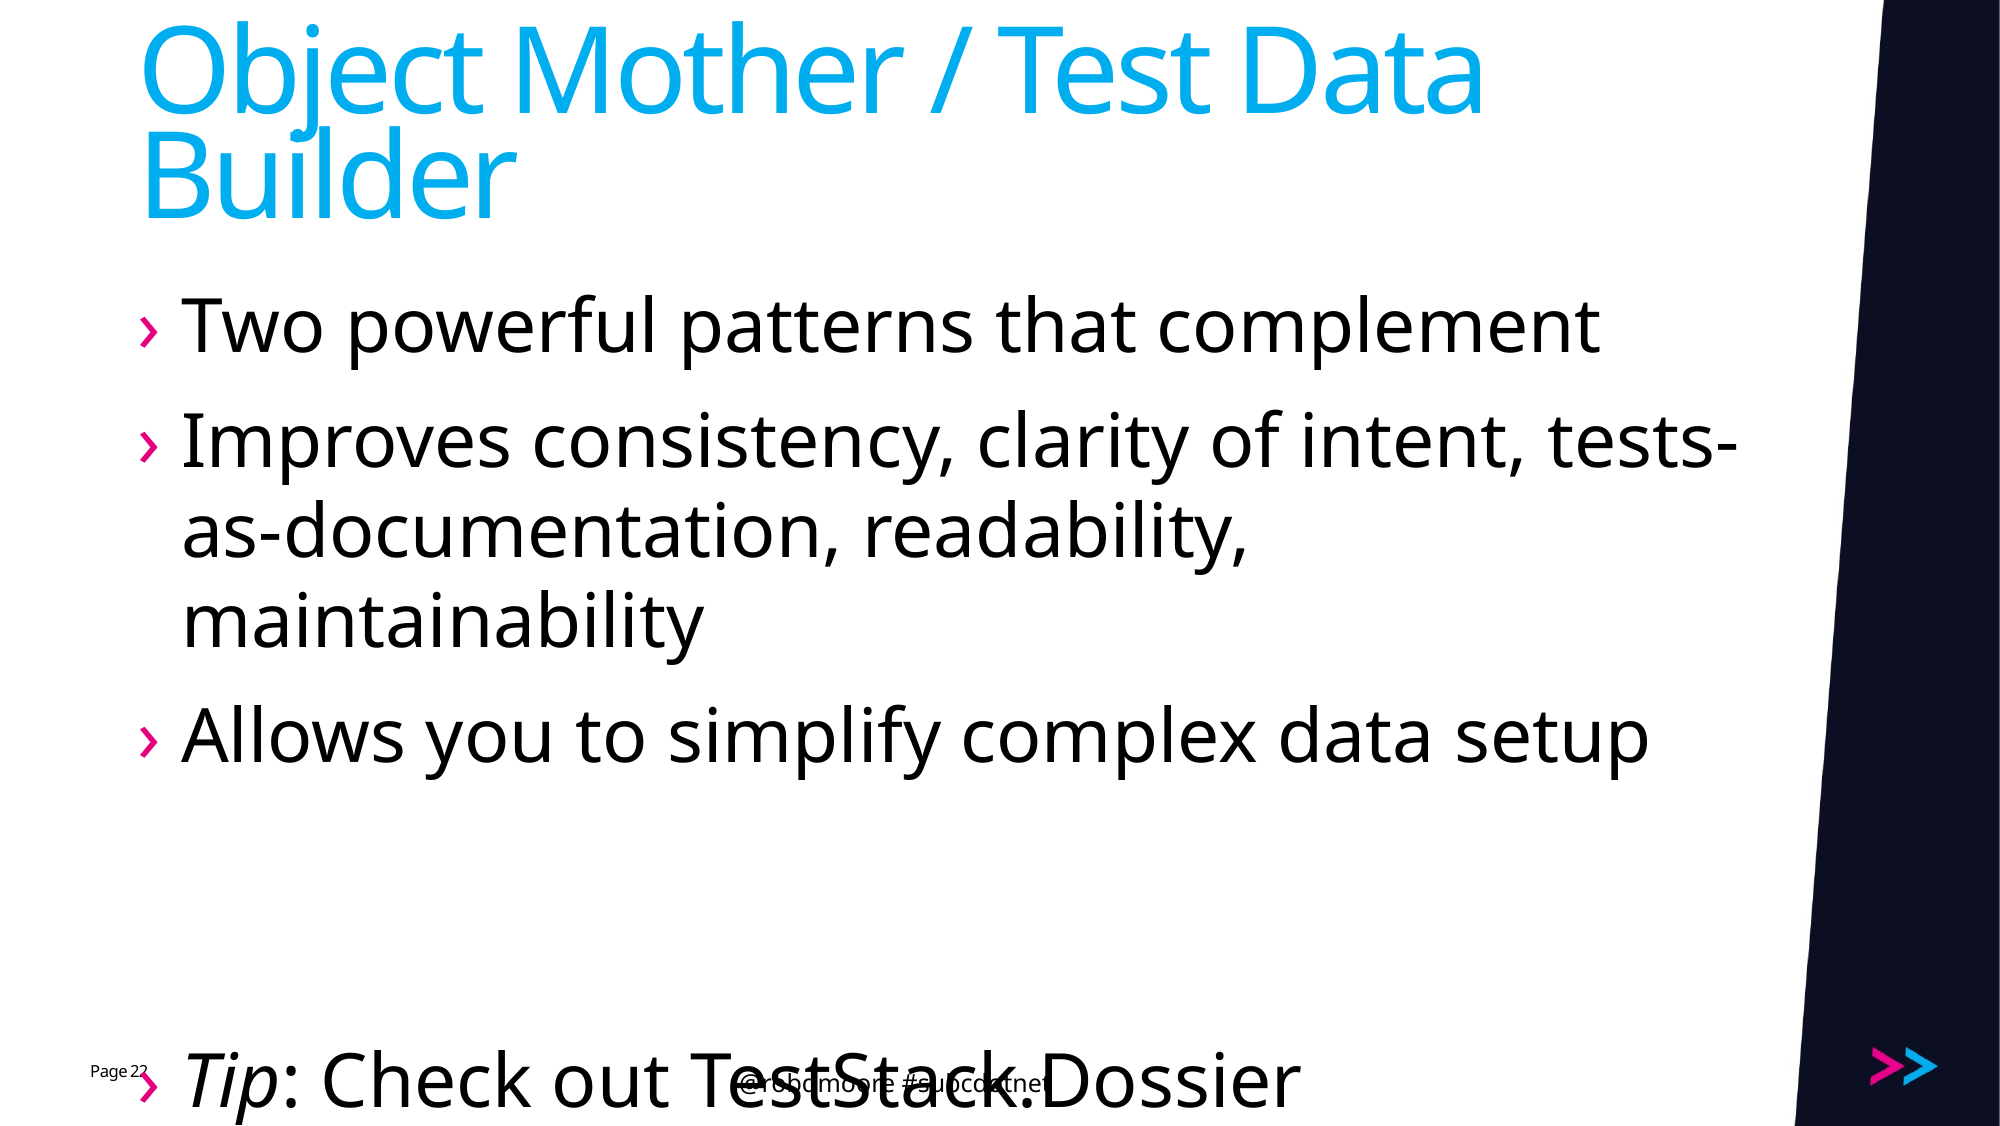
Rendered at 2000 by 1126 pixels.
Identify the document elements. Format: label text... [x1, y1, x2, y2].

list Two powerful patterns that complement Improves consistency, clarity of intent, tests-as-documentation, readability, maintainability Allows you to simplify complex data setup Tip: Check out TestStack.Dossier [137, 277, 1786, 1021]
slide_number 22 [130, 1061, 166, 1113]
title Object Mother / Test Data Builder [137, 54, 1786, 243]
picture [0, 0, 2000, 1126]
